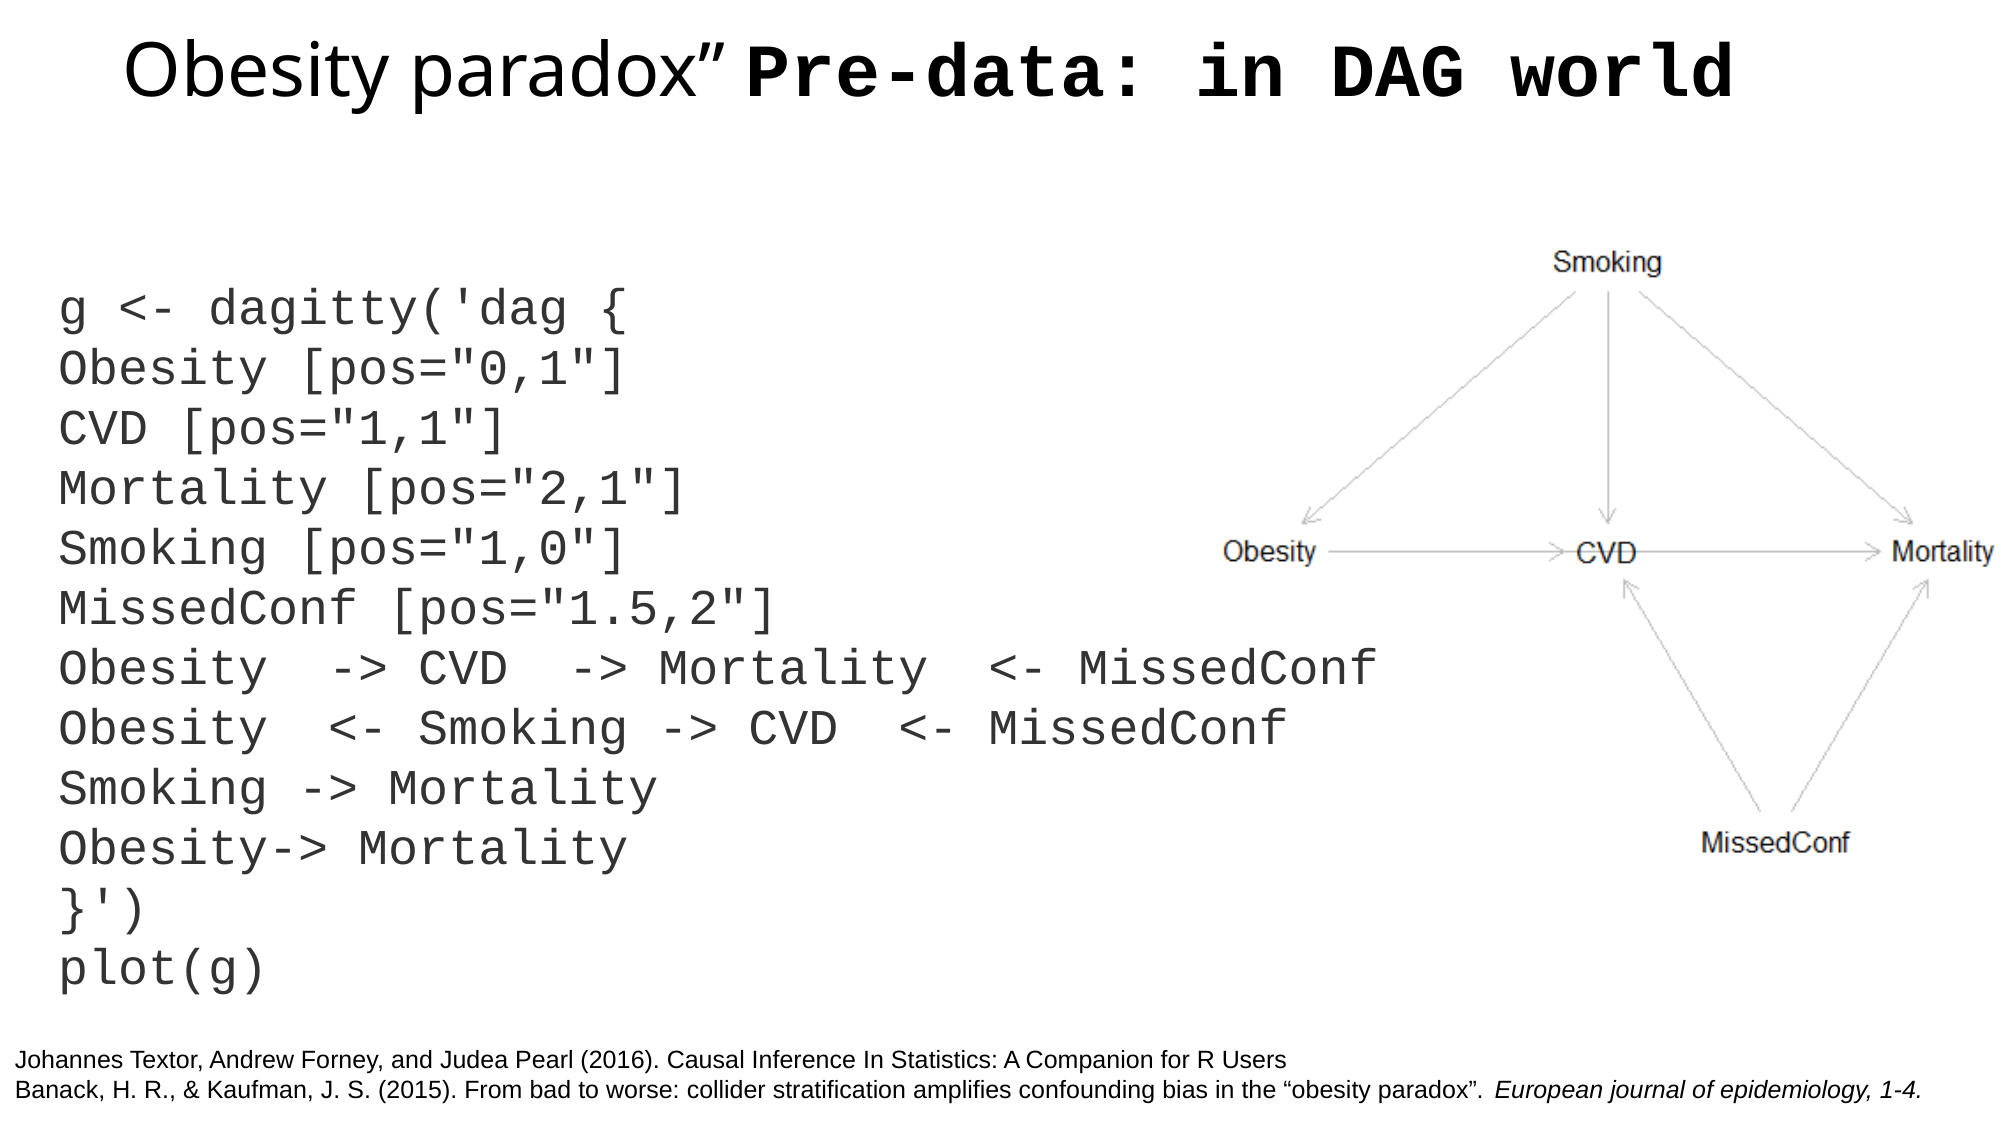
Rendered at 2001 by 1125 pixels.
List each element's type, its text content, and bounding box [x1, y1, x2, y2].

text_box Johannes Textor, Andrew Forney, and Judea Pearl (2016). Causal Inference In Statistics: A Companion for R Users Banack, H. R., & Kaufman, J. S. (2015). From bad to worse: collider stratification amplifies confounding bias in the “obesity paradox”. European journal of epidemiology, 1-4. [0, 1035, 1994, 1111]
title Obesity paradox” Pre-data: in DAG world [107, 24, 1906, 121]
text_box g <- dagitty('dag { Obesity [pos="0,1"] CVD [pos="1,1"] Mortality [pos="2,1"] Smoking [pos="1,0"] MissedConf [pos="1.5,2"] Obesity -> CVD -> Mortality <- MissedConf Obesity <- Smoking -> CVD <- MissedConf Smoking -> Mortality Obesity-> Mortality }') plot(g) [43, 266, 1459, 1002]
picture [1184, 214, 2000, 890]
